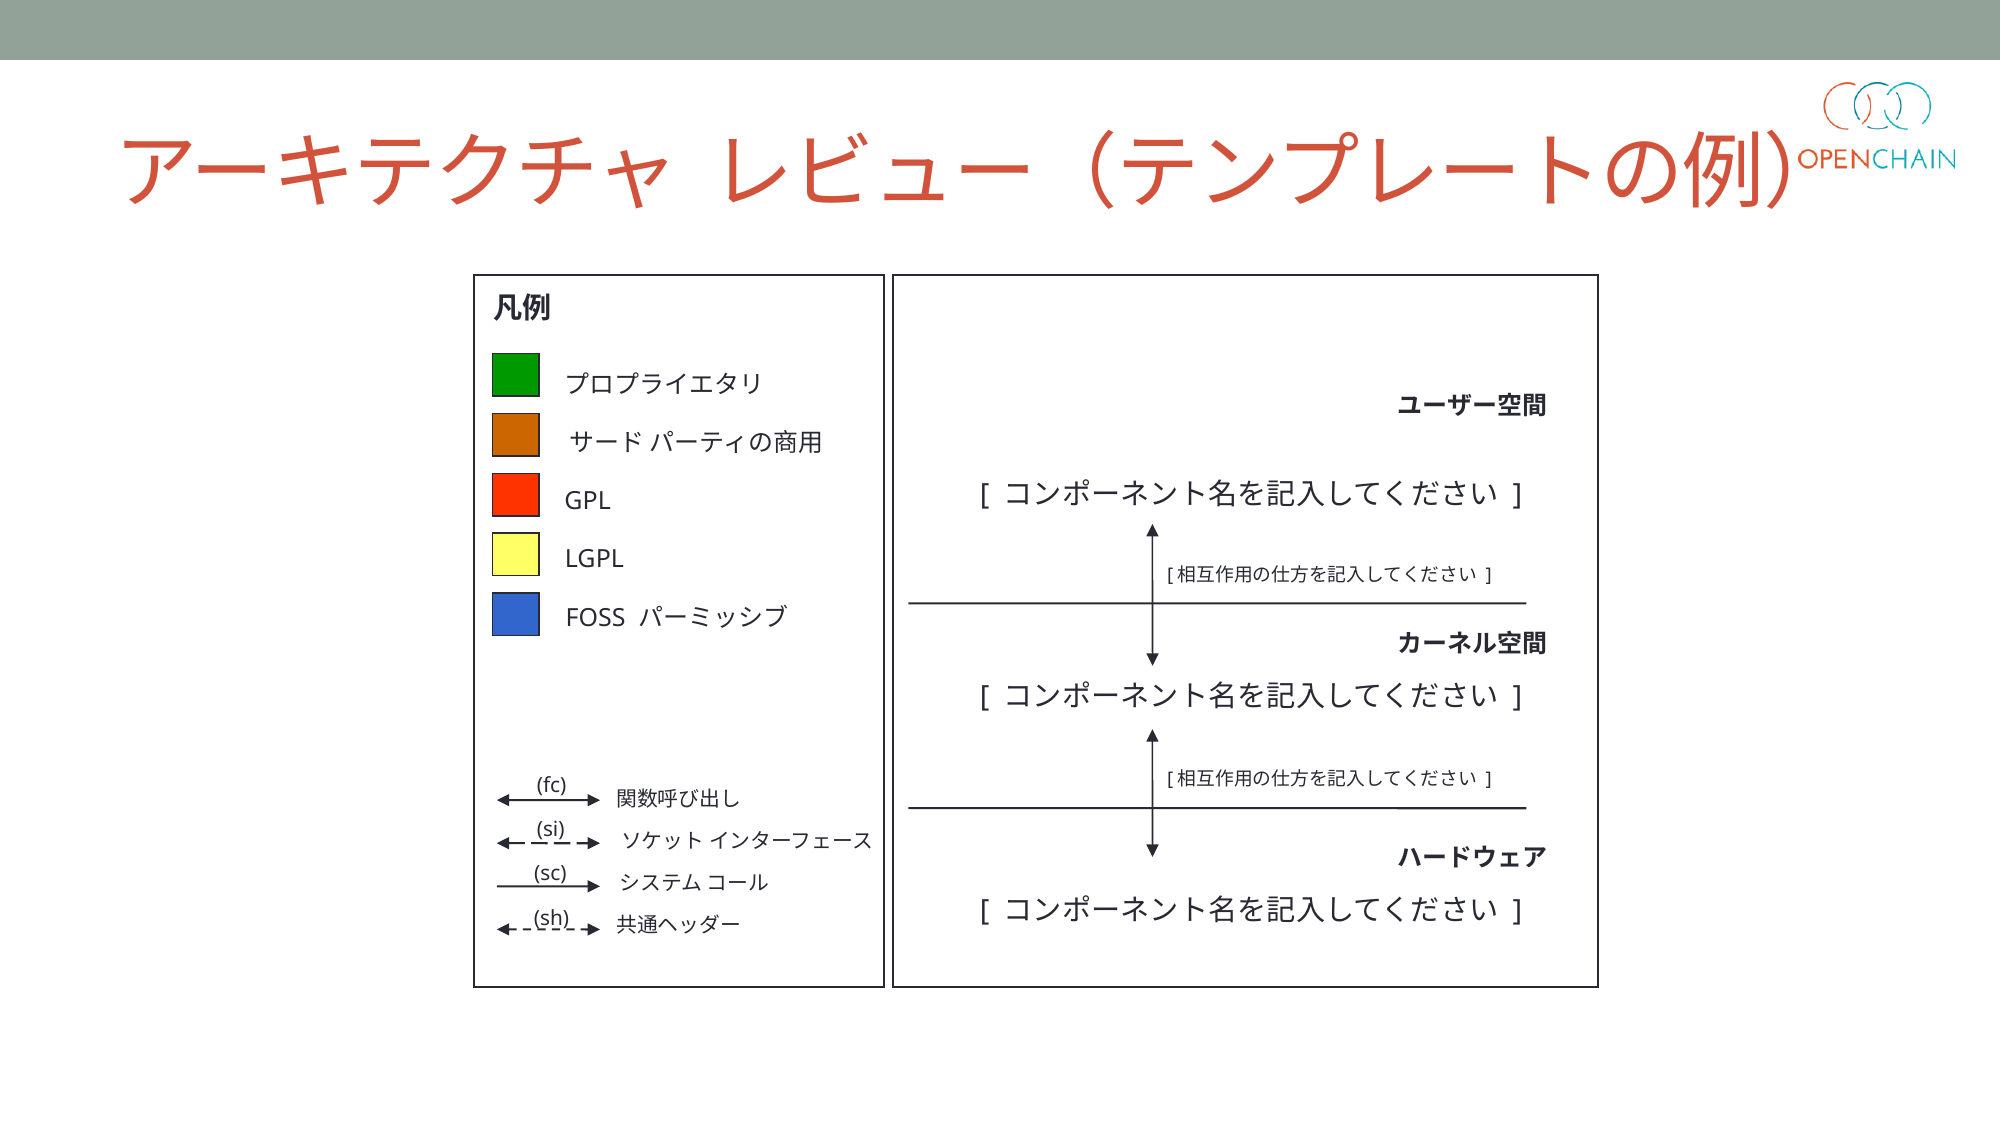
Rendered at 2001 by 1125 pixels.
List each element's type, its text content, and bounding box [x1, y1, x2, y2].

text_box (fc) [522, 763, 582, 804]
text_box [582, 793, 601, 807]
text_box [492, 533, 540, 576]
text_box [1146, 797, 1159, 857]
text_box [相互作用の仕方を記入してください ] [1152, 554, 1527, 593]
text_box LGPL [550, 535, 639, 581]
text_box [ コンポーネント名を記入してください ] [965, 468, 1537, 518]
text_box [492, 413, 540, 457]
text_box [相互作用の仕方を記入してください ] [1152, 759, 1527, 797]
text_box [496, 923, 515, 936]
text_box [893, 274, 1599, 987]
text_box 共通ヘッダー [601, 903, 756, 944]
text_box [492, 353, 540, 397]
text_box [580, 837, 601, 850]
picture [1798, 82, 1955, 169]
text_box システム コール [604, 861, 785, 902]
text_box [ コンポーネント名を記入してください ] [964, 669, 1537, 720]
text_box GPL [549, 477, 626, 523]
text_box [492, 592, 540, 636]
text_box [582, 880, 601, 893]
text_box (sc) [519, 852, 582, 893]
text_box [492, 473, 540, 516]
text_box [1146, 729, 1159, 759]
text_box [ コンポーネント名を記入してください ] [964, 883, 1537, 934]
text_box サード パーティの商用 [554, 419, 839, 464]
text_box [1146, 593, 1159, 666]
text_box [496, 793, 522, 807]
text_box [496, 836, 521, 850]
text_box FOSS パーミッシブ [550, 594, 803, 639]
text_box (si) [522, 808, 580, 849]
text_box 関数呼び出し [601, 778, 756, 818]
text_box アーキテクチャ レビュー（テンプレートの例） [99, 87, 1900, 250]
text_box [473, 274, 884, 987]
text_box [1146, 524, 1159, 554]
text_box ソケット インターフェース [606, 820, 888, 860]
text_box (sh) [519, 897, 585, 937]
text_box [586, 923, 601, 936]
